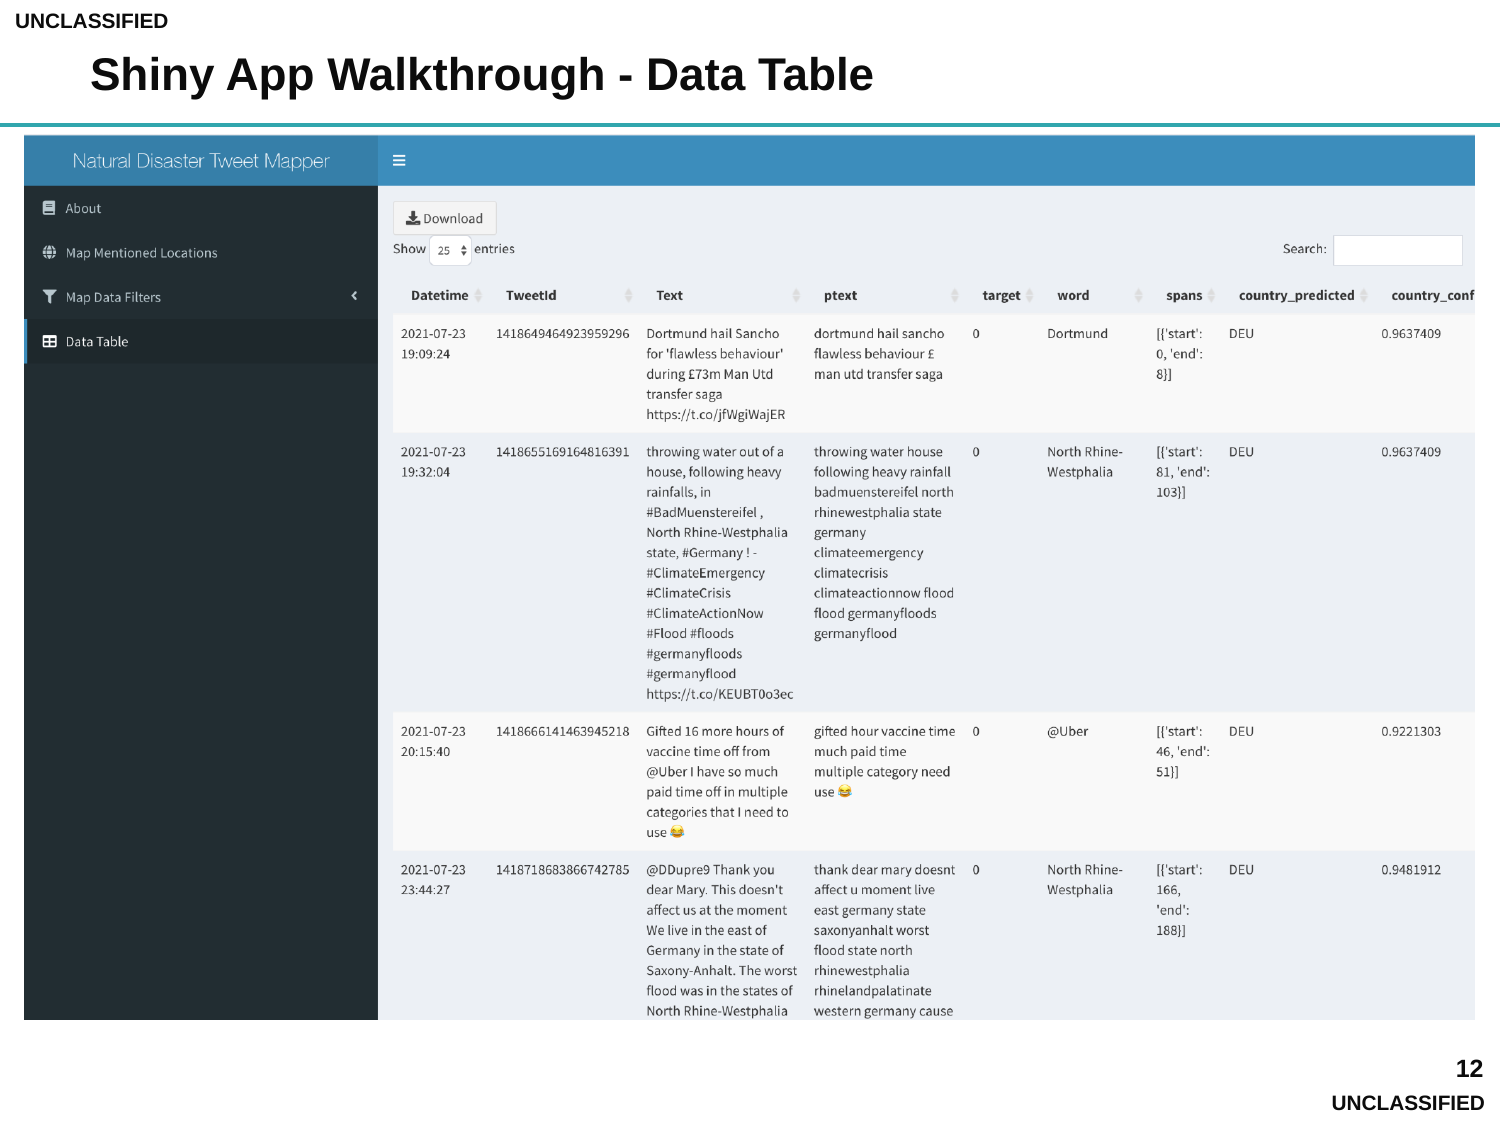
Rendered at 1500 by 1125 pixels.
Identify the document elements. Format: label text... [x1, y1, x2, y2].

picture [24, 133, 1476, 1020]
title Shiny App Walkthrough - Data Table [75, 34, 1300, 110]
